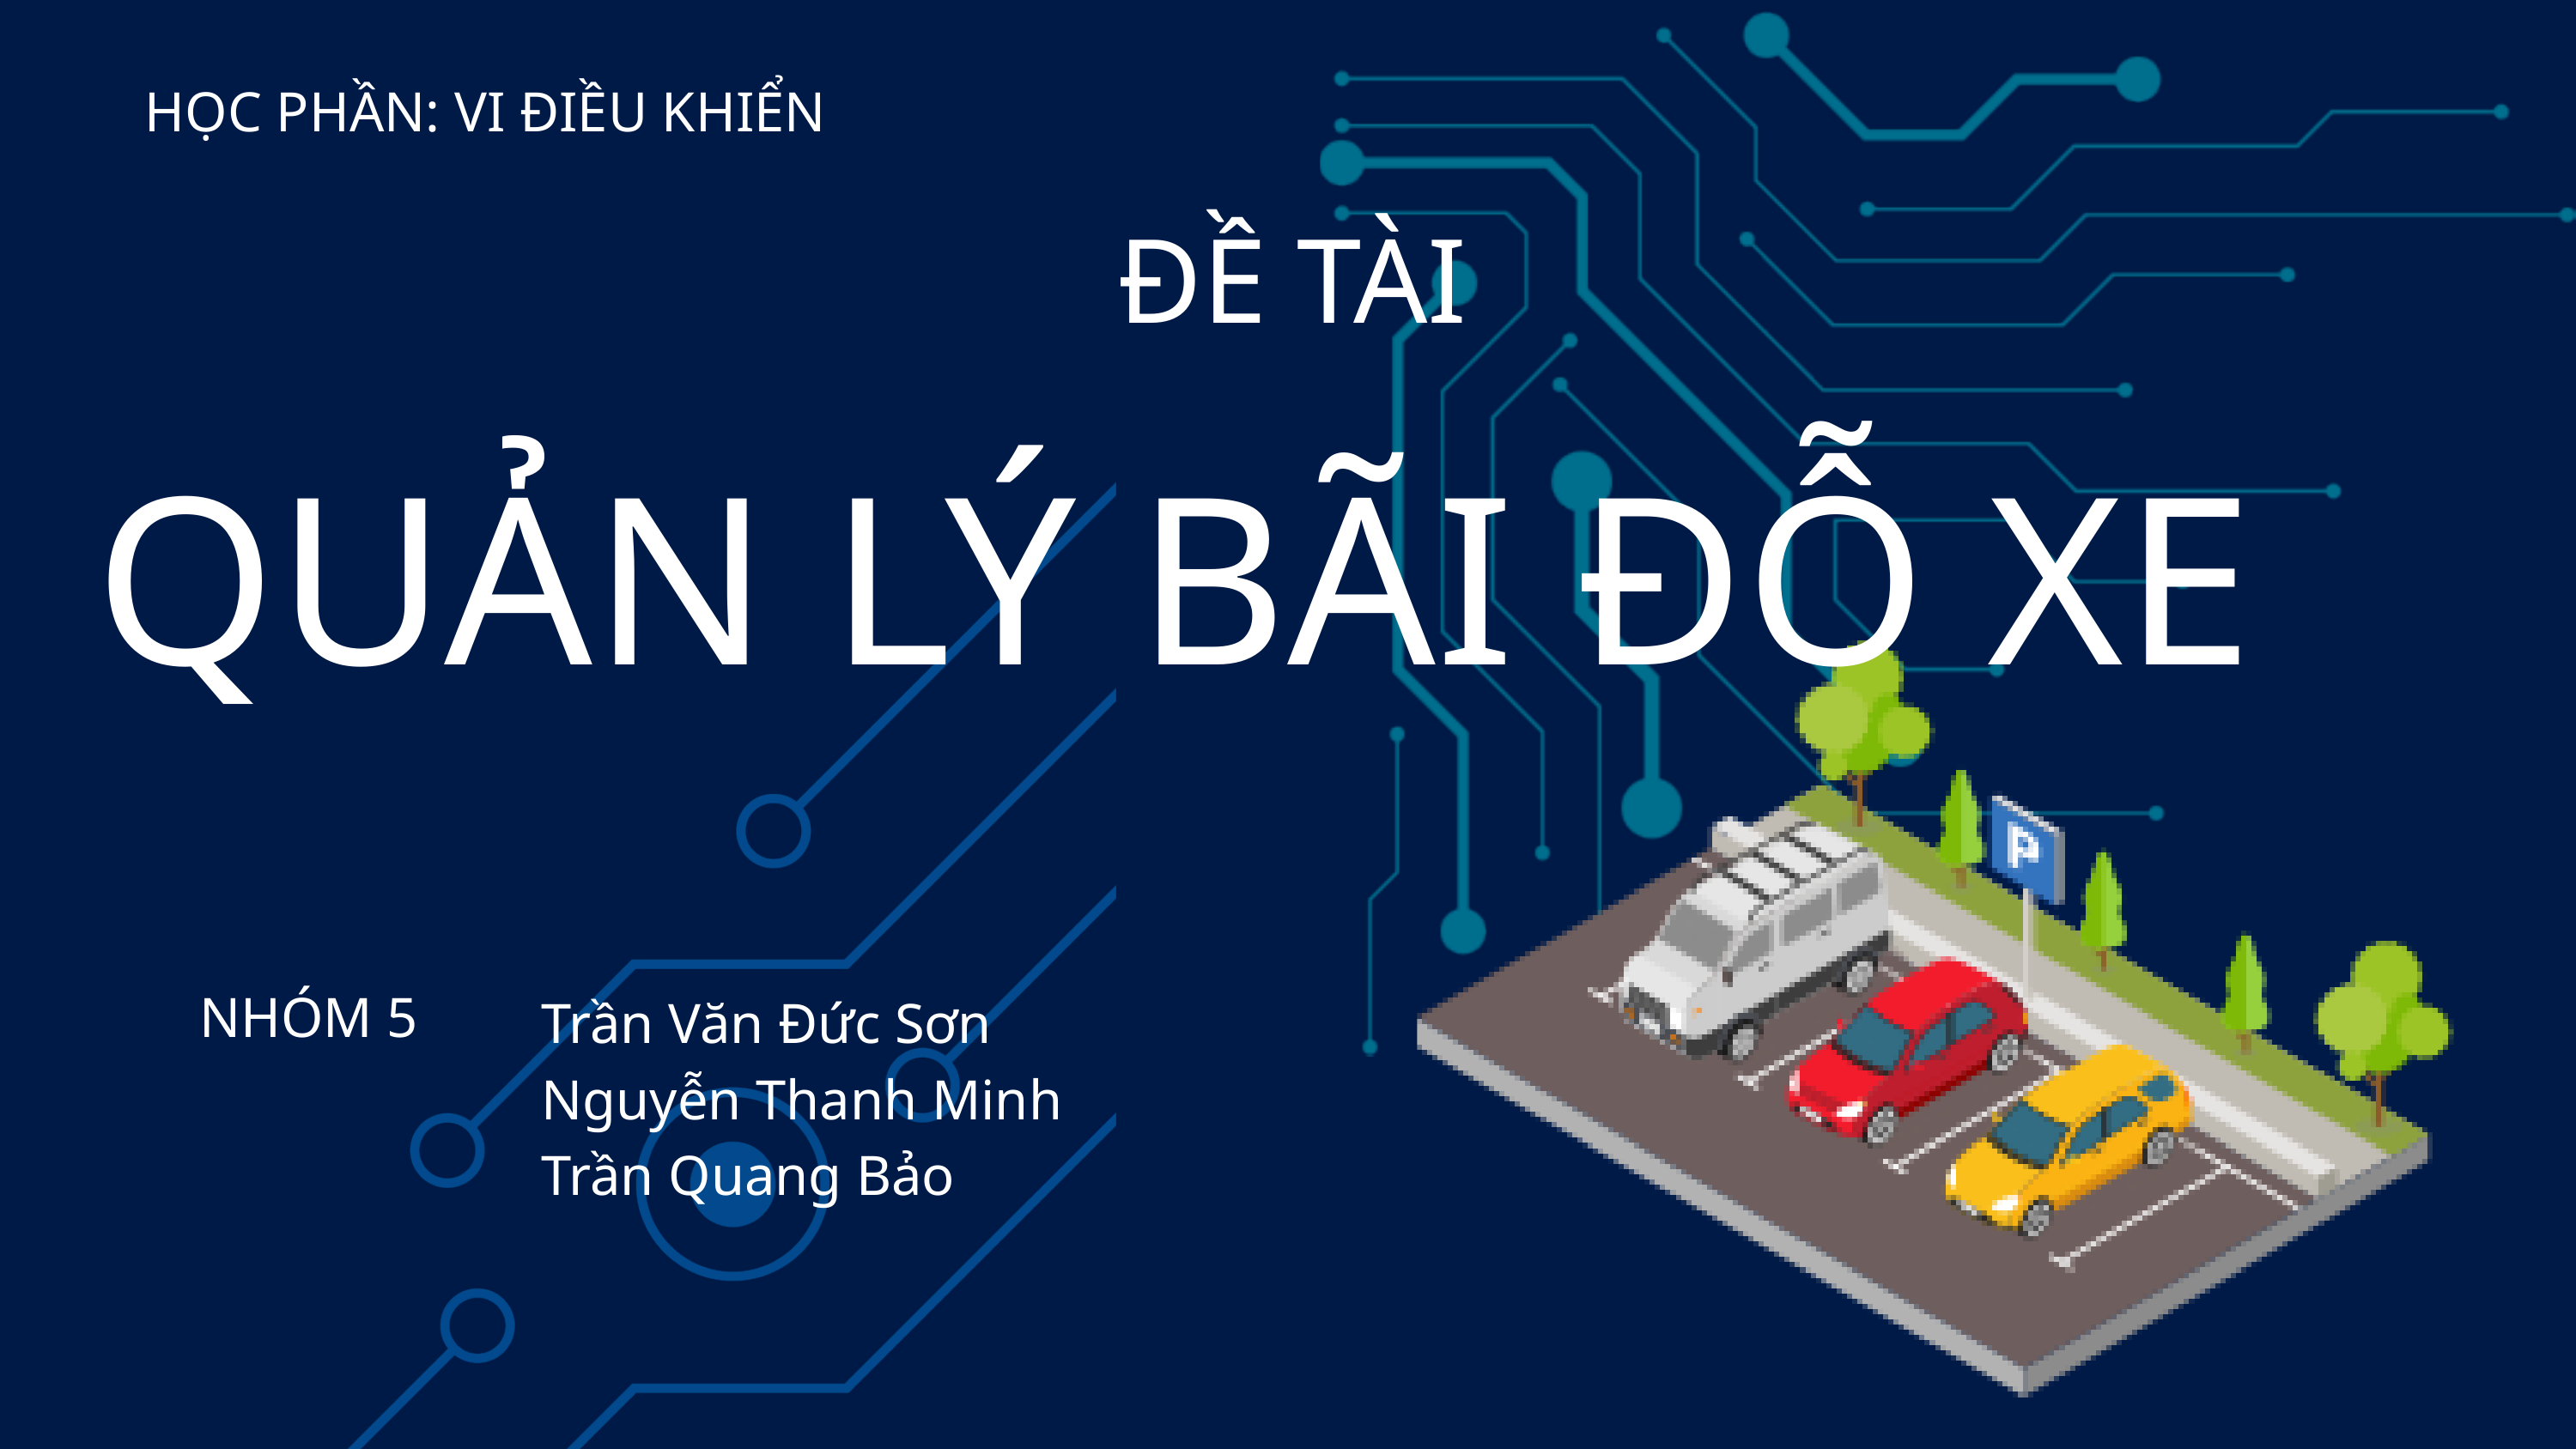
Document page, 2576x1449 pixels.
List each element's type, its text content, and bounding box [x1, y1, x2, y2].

text_box NHÓM 5 [199, 993, 458, 1049]
text_box [0, 482, 1117, 1449]
text_box ĐỀ TÀI QUẢN LÝ BÃI ĐỖ XE [94, 163, 2490, 712]
text_box Trần Văn Đức Sơn Nguyễn Thanh Minh Trần Quang Bảo [541, 978, 1288, 1207]
text_box [1320, 11, 2576, 1057]
text_box [1417, 712, 2454, 1397]
text_box HỌC PHẦN: VI ĐIỀU KHIỂN [144, 88, 892, 143]
